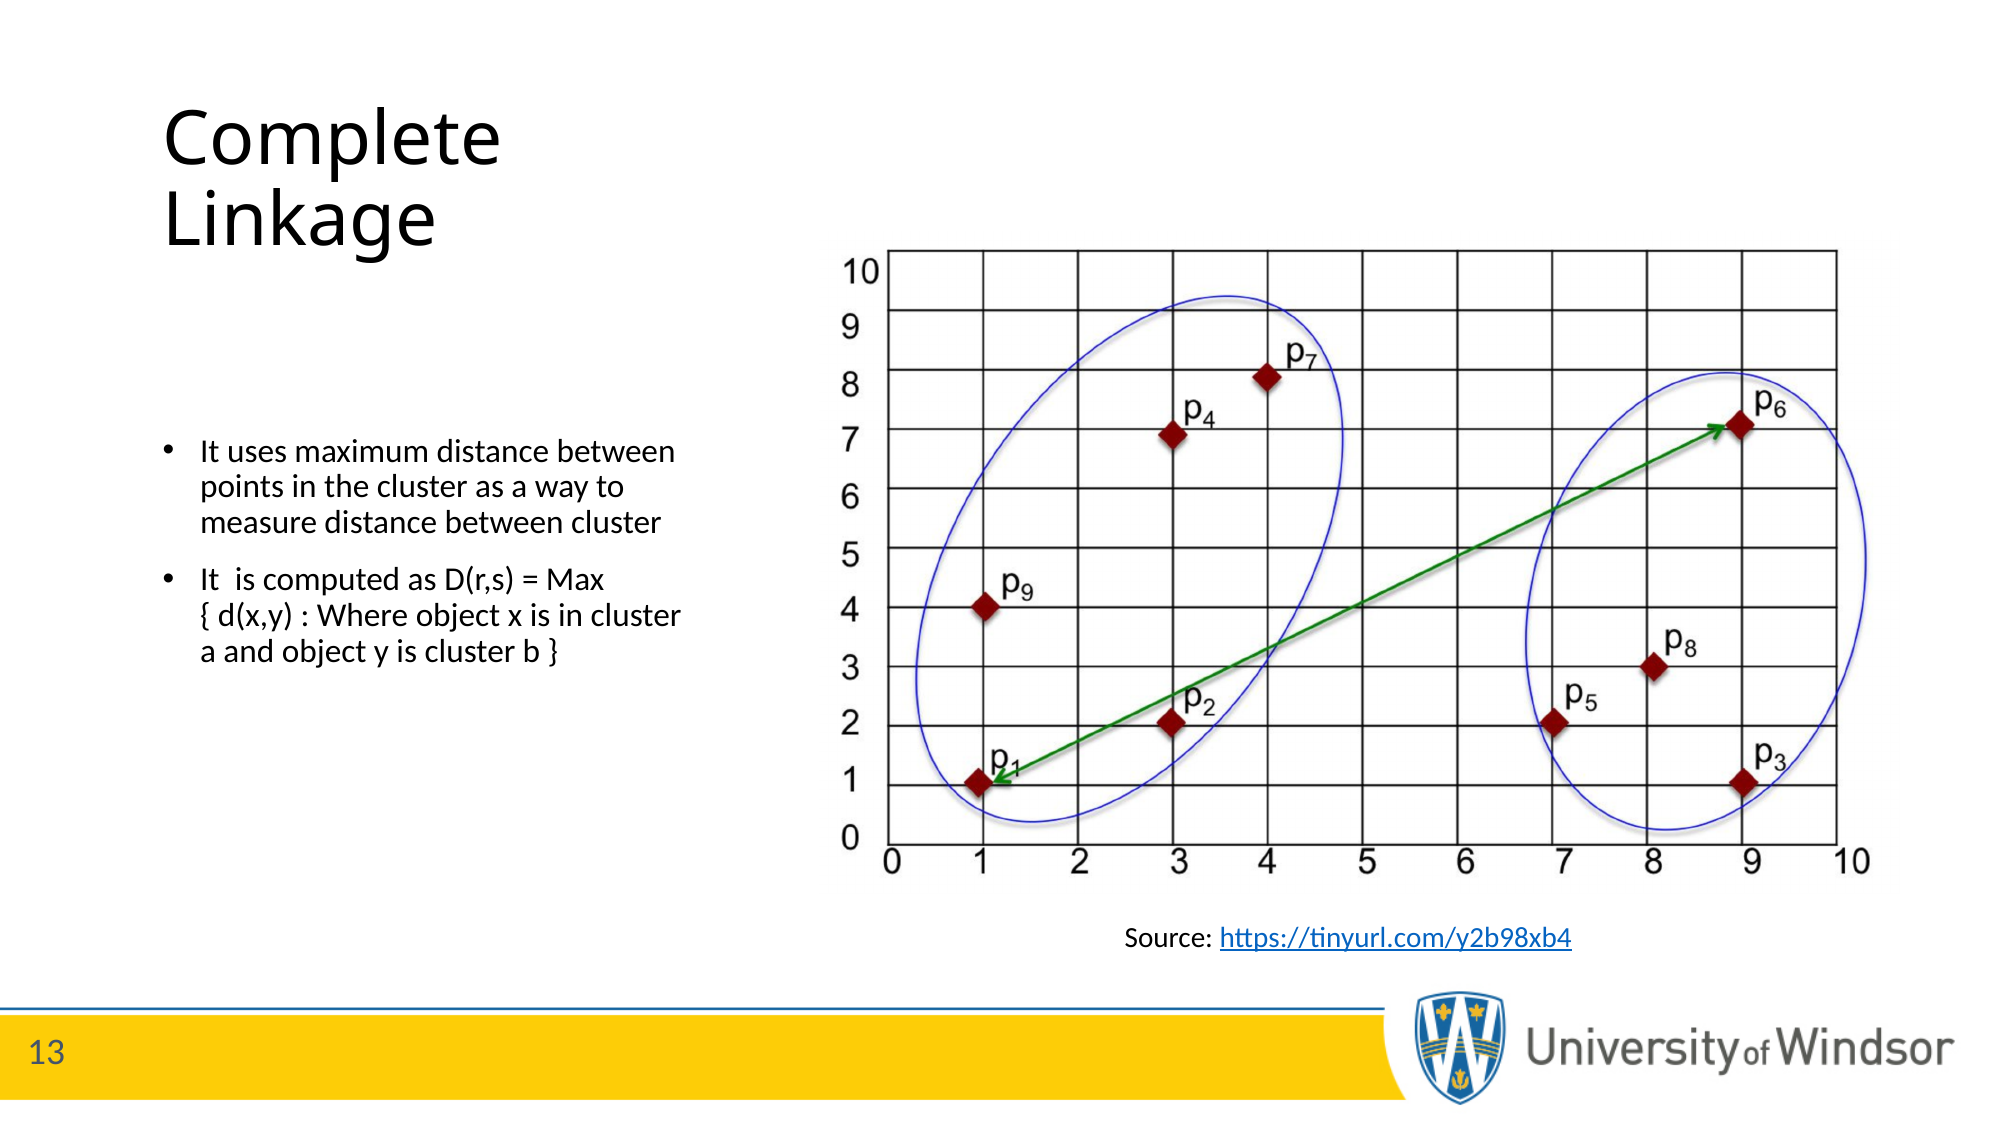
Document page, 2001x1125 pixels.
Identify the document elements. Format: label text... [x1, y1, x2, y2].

text_box Source: https://tinyurl.com/y2b98xb4 [1109, 910, 1601, 1006]
list It uses maximum distance between points in the cluster as a way to measure distance between cluster It is computed as D(r,s) = Max { d(x,y) : Where object x is in cluster a and object y is cluster b } [147, 425, 703, 1025]
picture [819, 231, 1900, 894]
picture [0, 974, 2000, 1125]
title Complete Linkage [147, 0, 727, 270]
slide_number 13 [12, 1025, 103, 1085]
